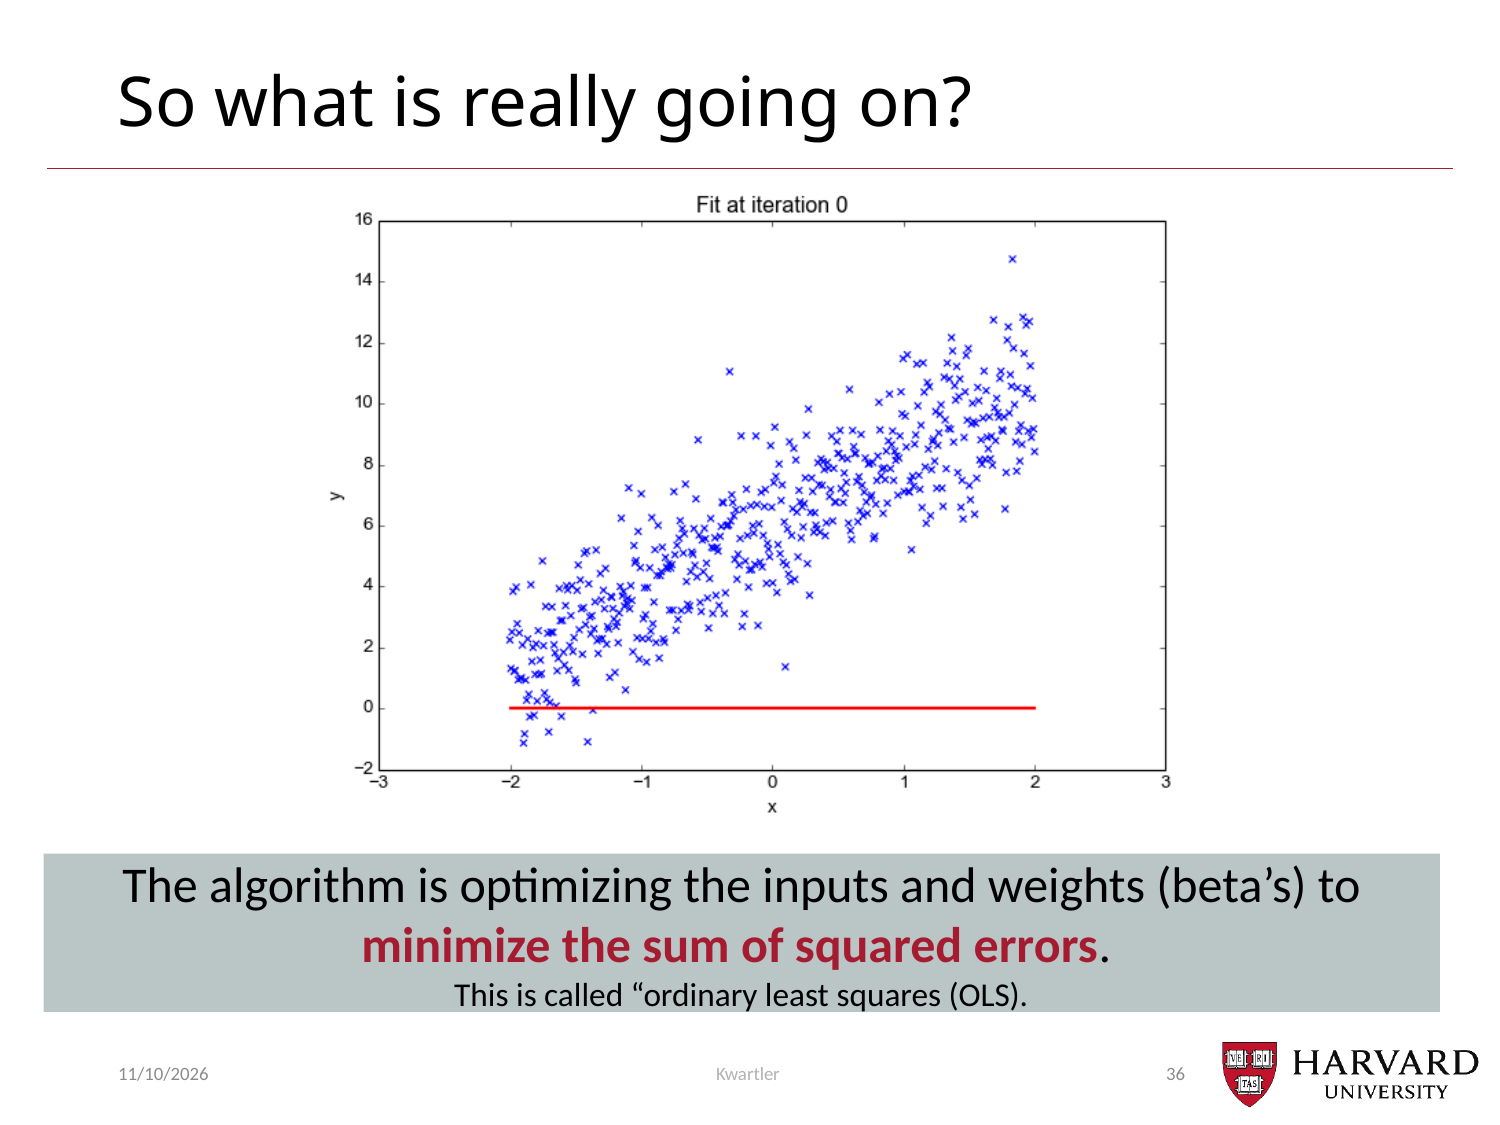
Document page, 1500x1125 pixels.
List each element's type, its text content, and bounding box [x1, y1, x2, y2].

picture [1200, 1024, 1500, 1125]
footer Kwartler [496, 1042, 1004, 1103]
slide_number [103, 1042, 441, 1103]
text_box The algorithm is optimizing the inputs and weights (beta’s) to minimize the sum of squared errors. This is called “ordinary least squares (OLS). [43, 853, 1441, 1013]
picture [310, 177, 1190, 837]
title So what is really going on? [103, 59, 1397, 157]
slide_number 36 [1059, 1042, 1200, 1103]
